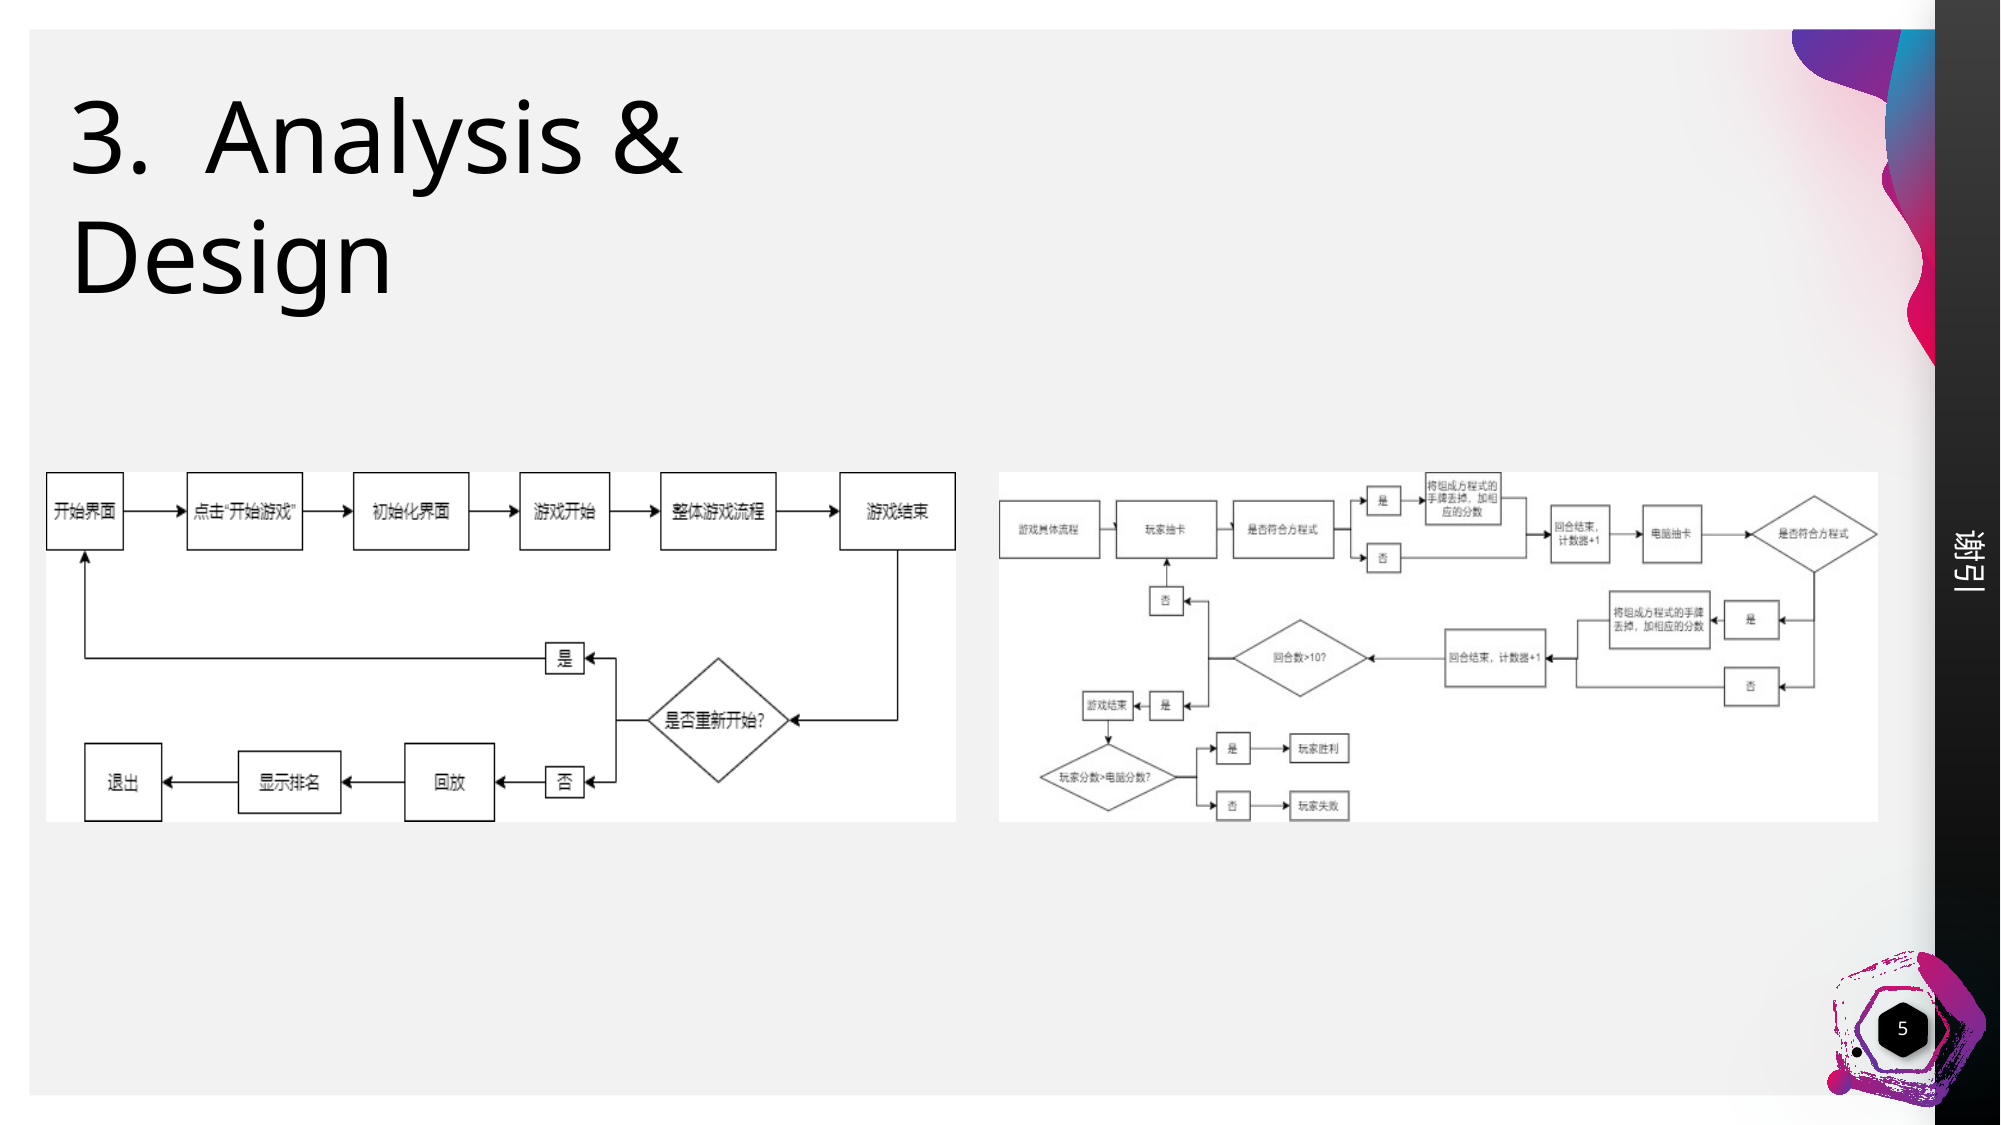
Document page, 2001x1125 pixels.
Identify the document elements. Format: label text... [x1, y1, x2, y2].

slide_number 5 [1872, 1001, 1934, 1057]
picture [46, 472, 956, 822]
text_box 3. Analysis & Design [54, 66, 1000, 321]
picture [999, 472, 1878, 822]
